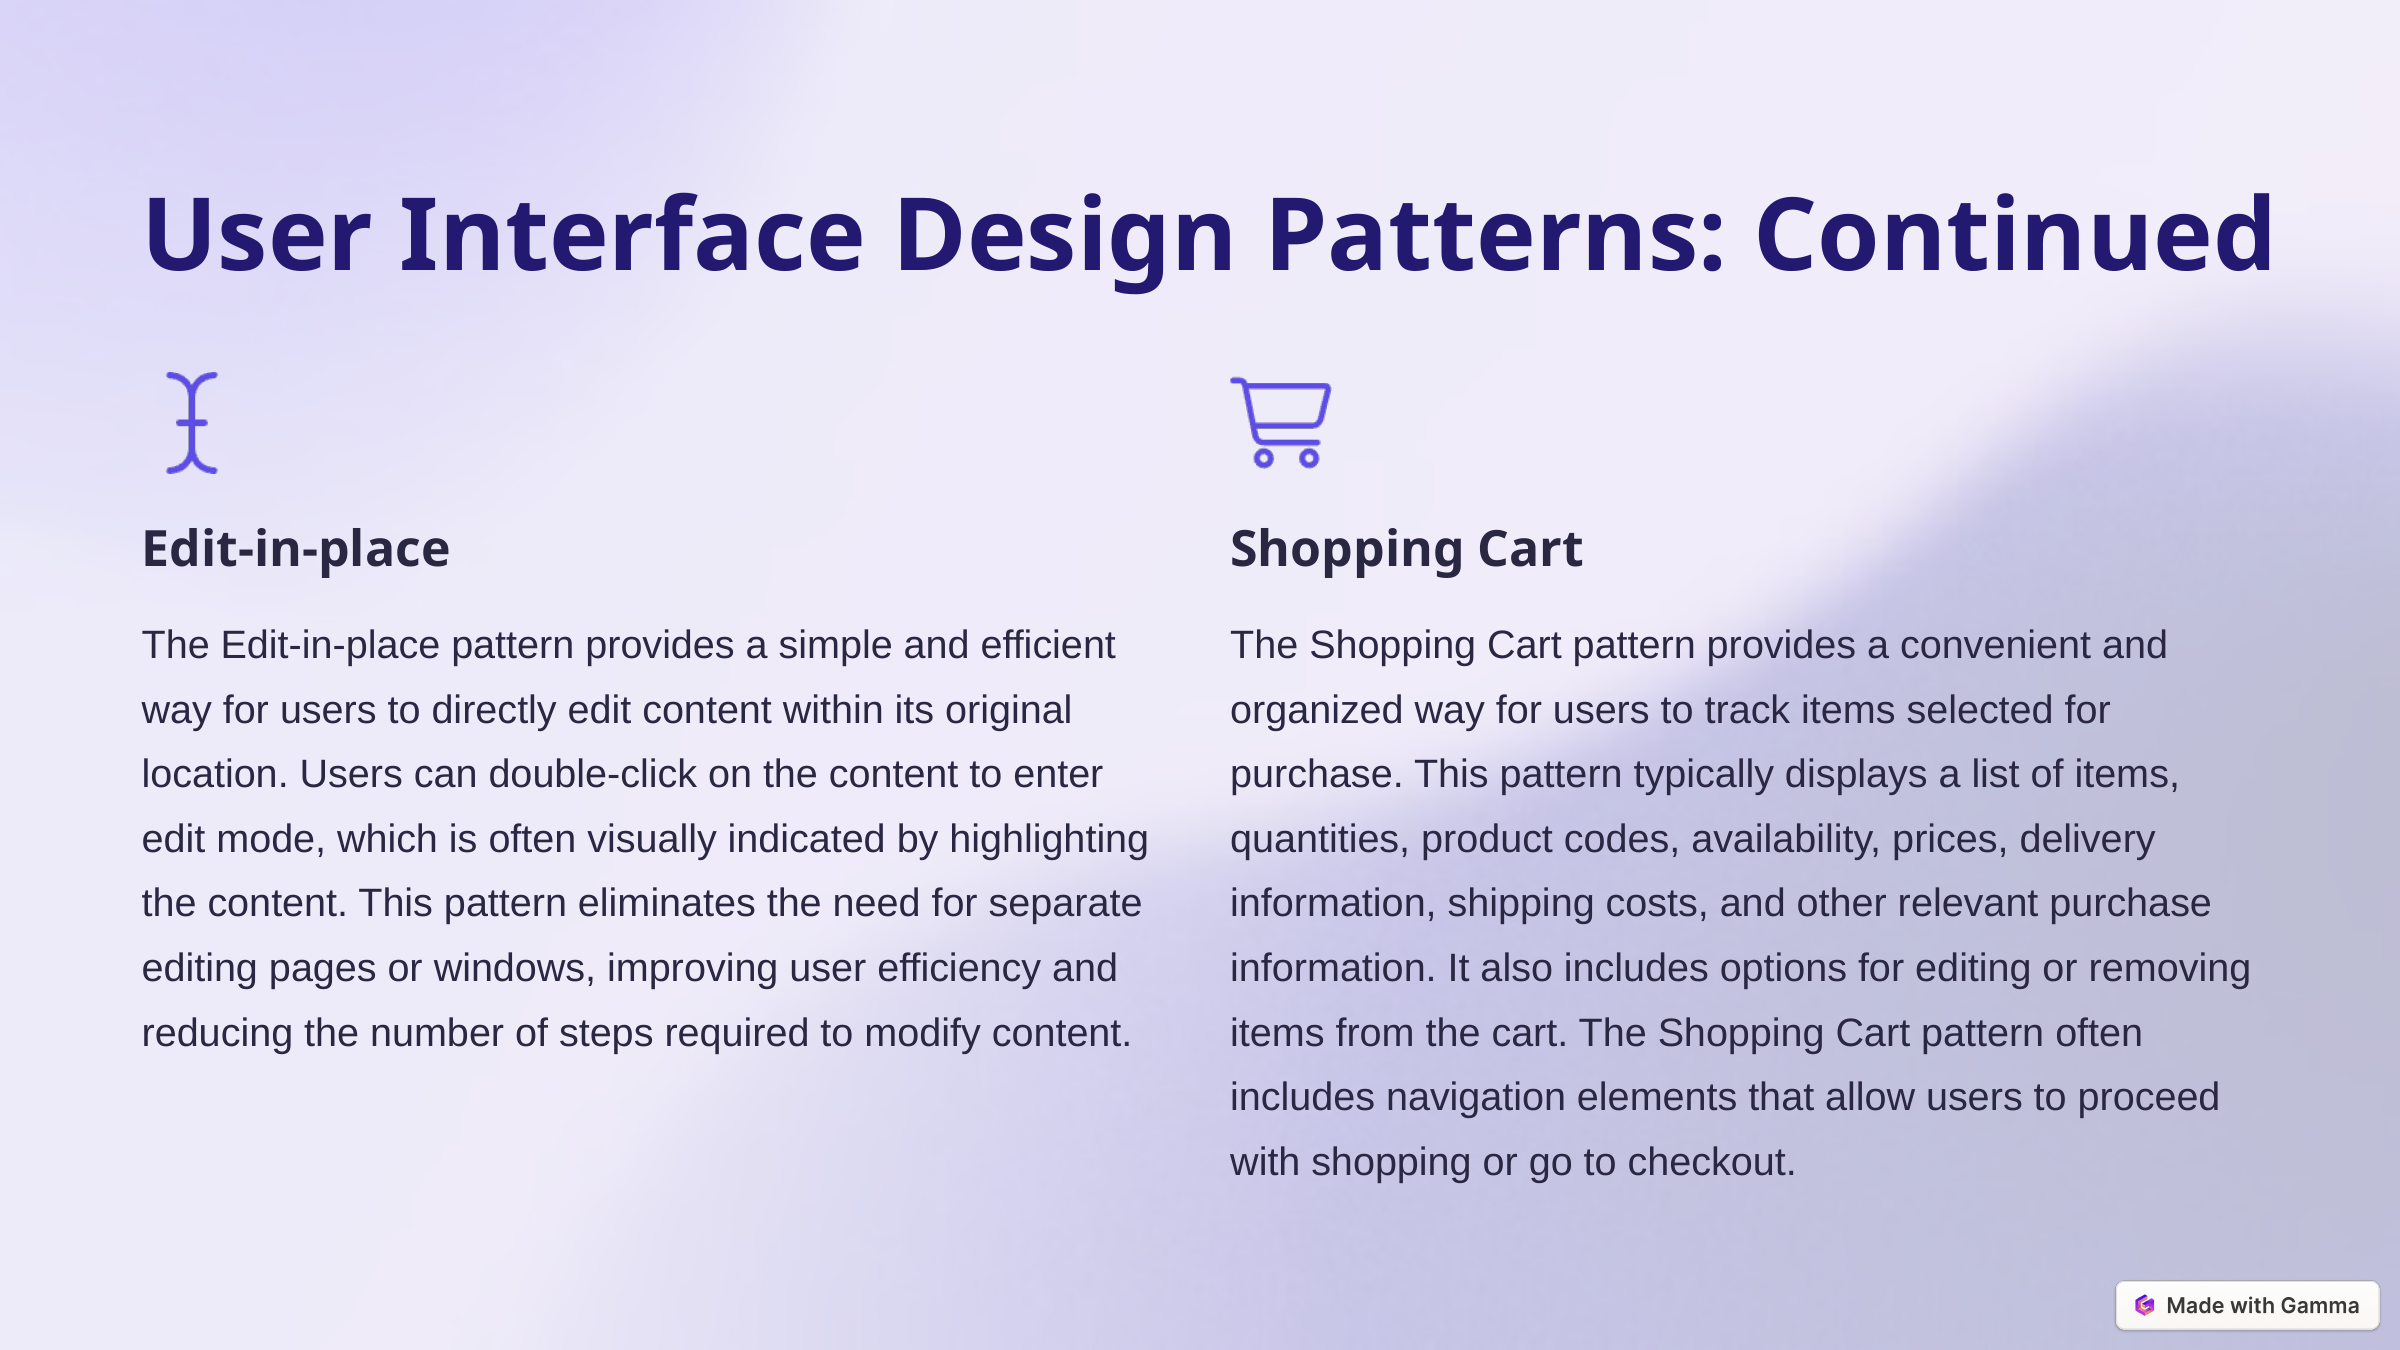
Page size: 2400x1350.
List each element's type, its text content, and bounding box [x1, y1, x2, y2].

text_box Edit-in-place [141, 514, 648, 578]
picture [1230, 372, 1332, 474]
text_box Shopping Cart [1230, 514, 1737, 578]
picture [2106, 1271, 2389, 1339]
text_box The Edit-in-place pattern provides a simple and efficient way for users to directly edit content within its original location. Users can double-click on the content to enter edit mode, which is often visually indicated by highlighting the content. This pattern eliminates the need for separate editing pages or windows, improving user efficiency and reducing the number of steps required to modify content. [141, 601, 1170, 1121]
text_box User Interface Design Patterns: Continued [141, 164, 2137, 292]
picture [141, 372, 243, 474]
text_box The Shopping Cart pattern provides a convenient and organized way for users to track items selected for purchase. This pattern typically displays a list of items, quantities, product codes, availability, prices, delivery information, shipping costs, and other relevant purchase information. It also includes options for editing or removing items from the cart. The Shopping Cart pattern often includes navigation elements that allow users to proceed with shopping or go to checkout. [1230, 601, 2259, 1185]
